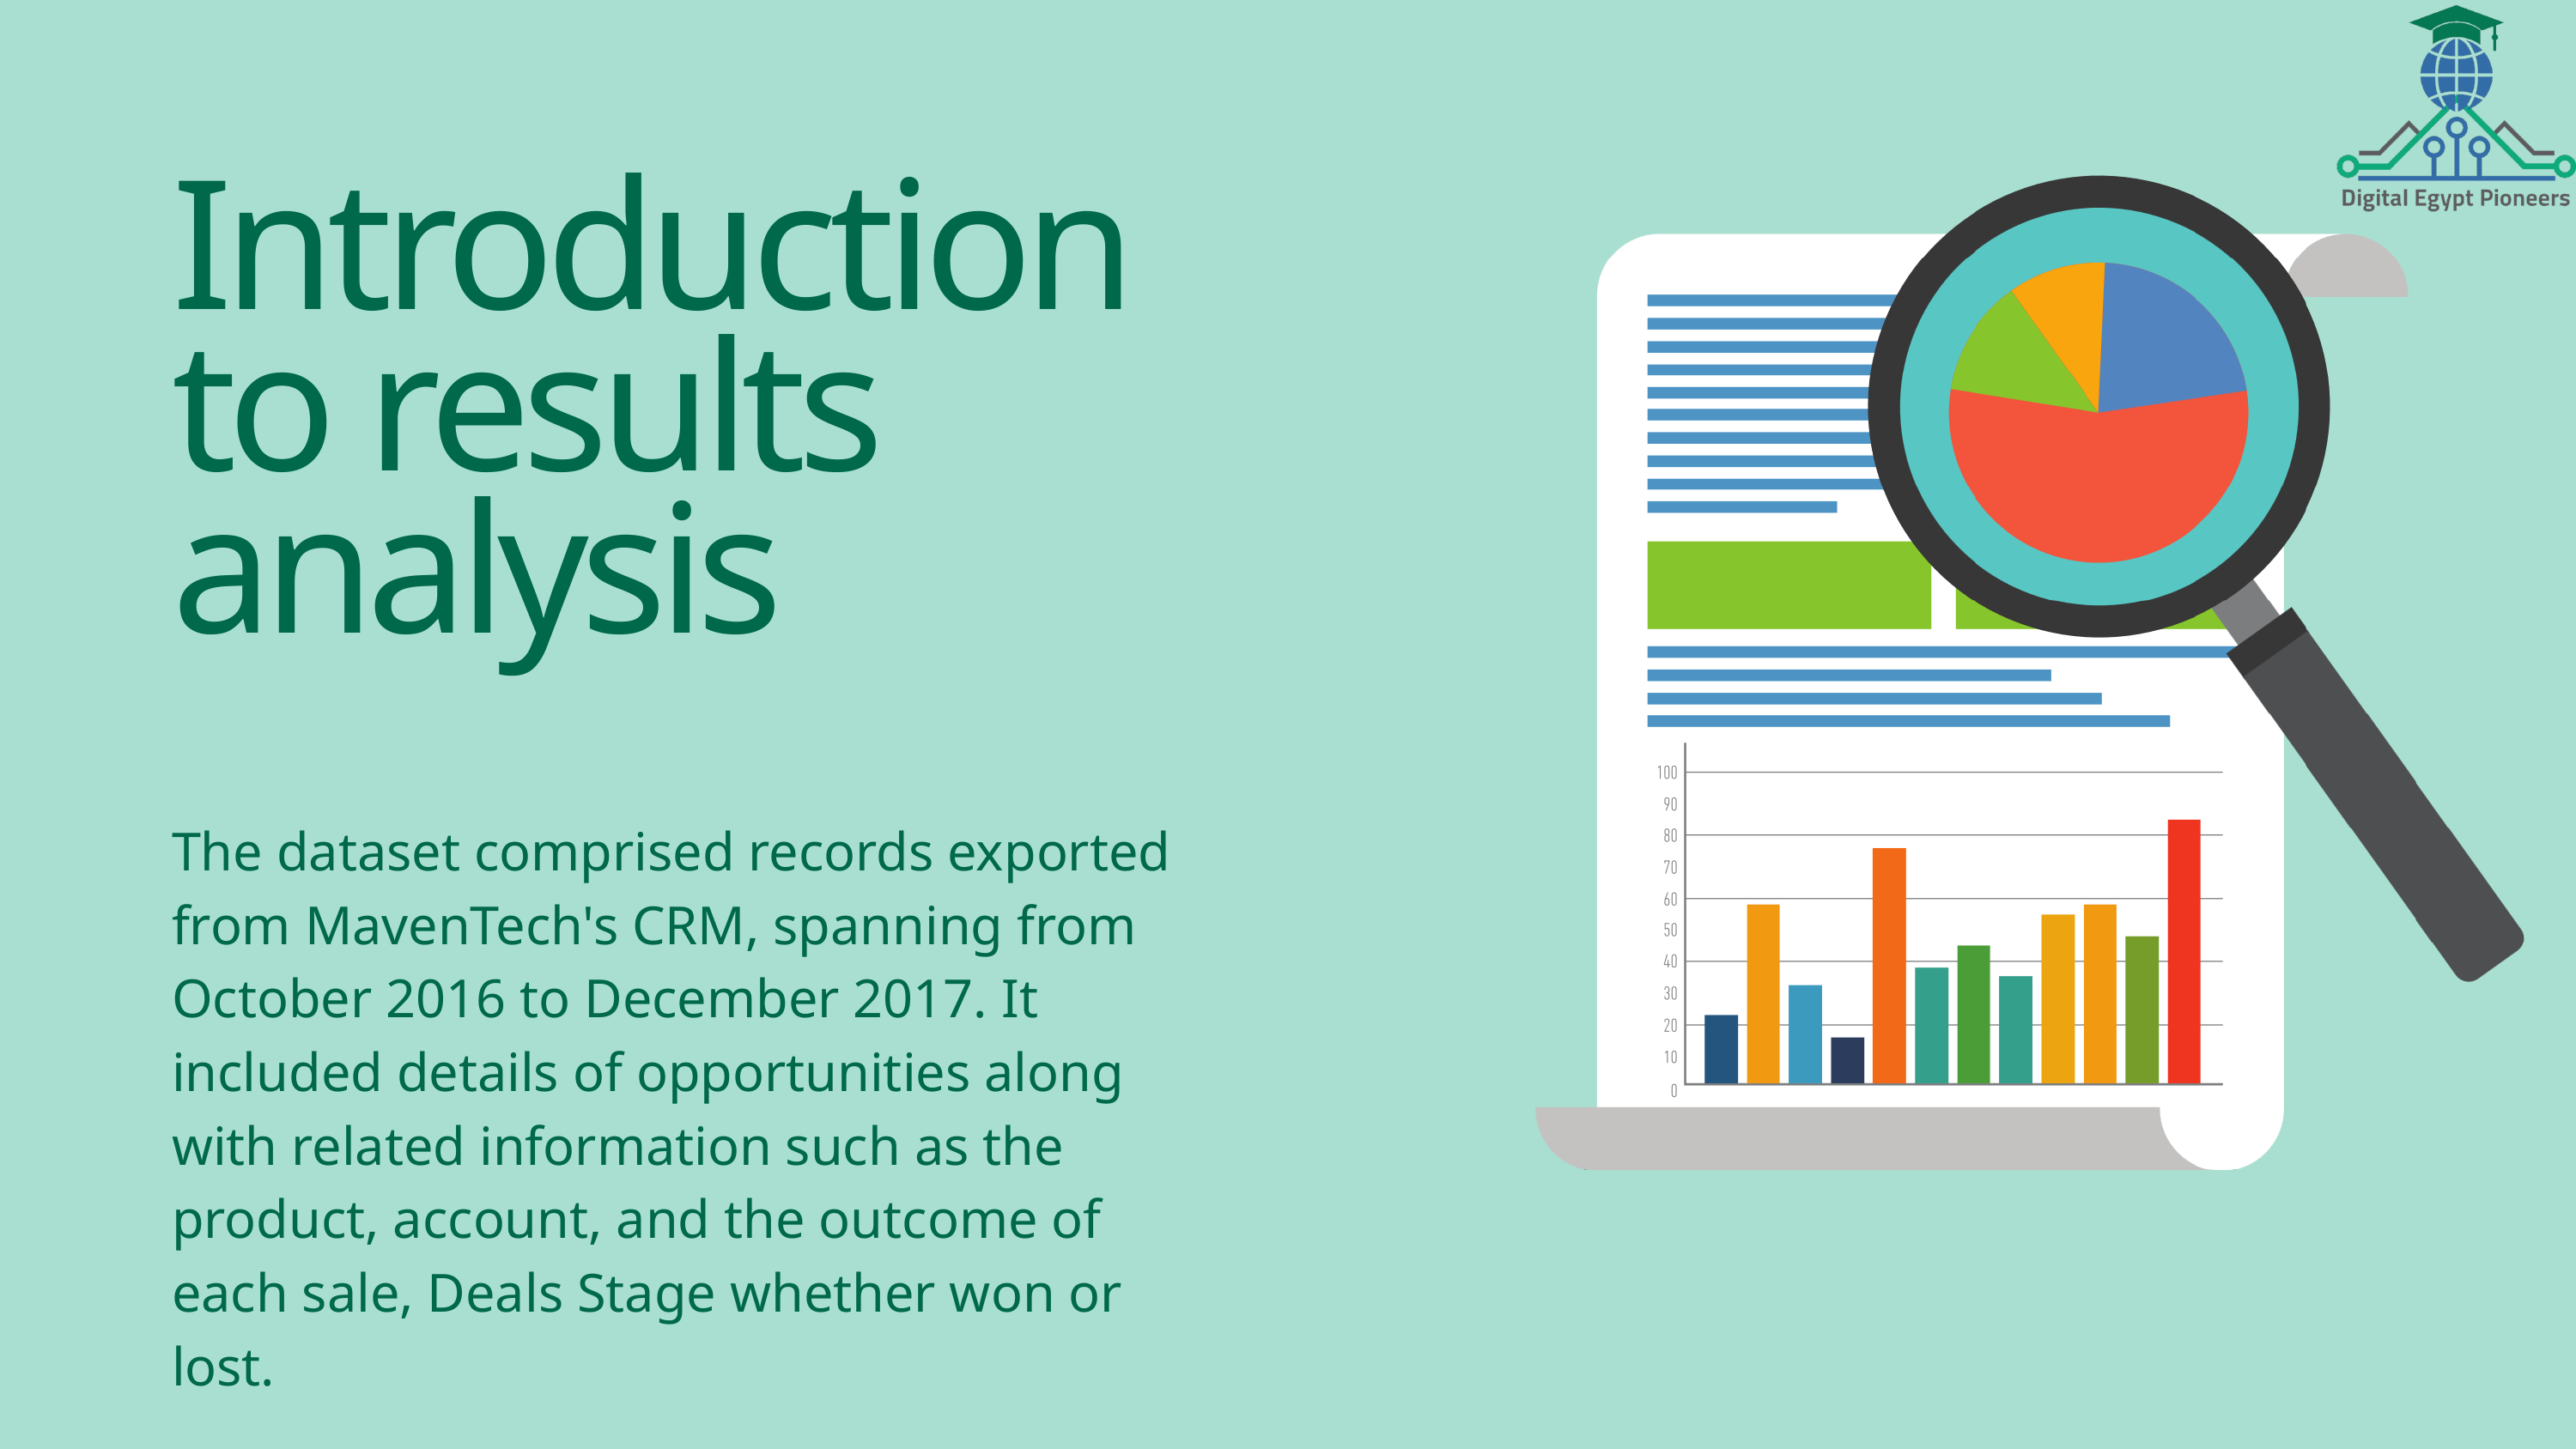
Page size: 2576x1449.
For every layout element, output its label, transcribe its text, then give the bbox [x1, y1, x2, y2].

text_box The dataset comprised records exported from MavenTech's CRM, spanning from October 2016 to December 2017. It included details of opportunities along with related information such as the product, account, and the outcome of each sale, Deals Stage whether won or lost. [171, 807, 1224, 1449]
text_box Introduction to results analysis [172, 184, 1288, 669]
picture [2336, 0, 2576, 221]
text_box [1534, 144, 2526, 1170]
